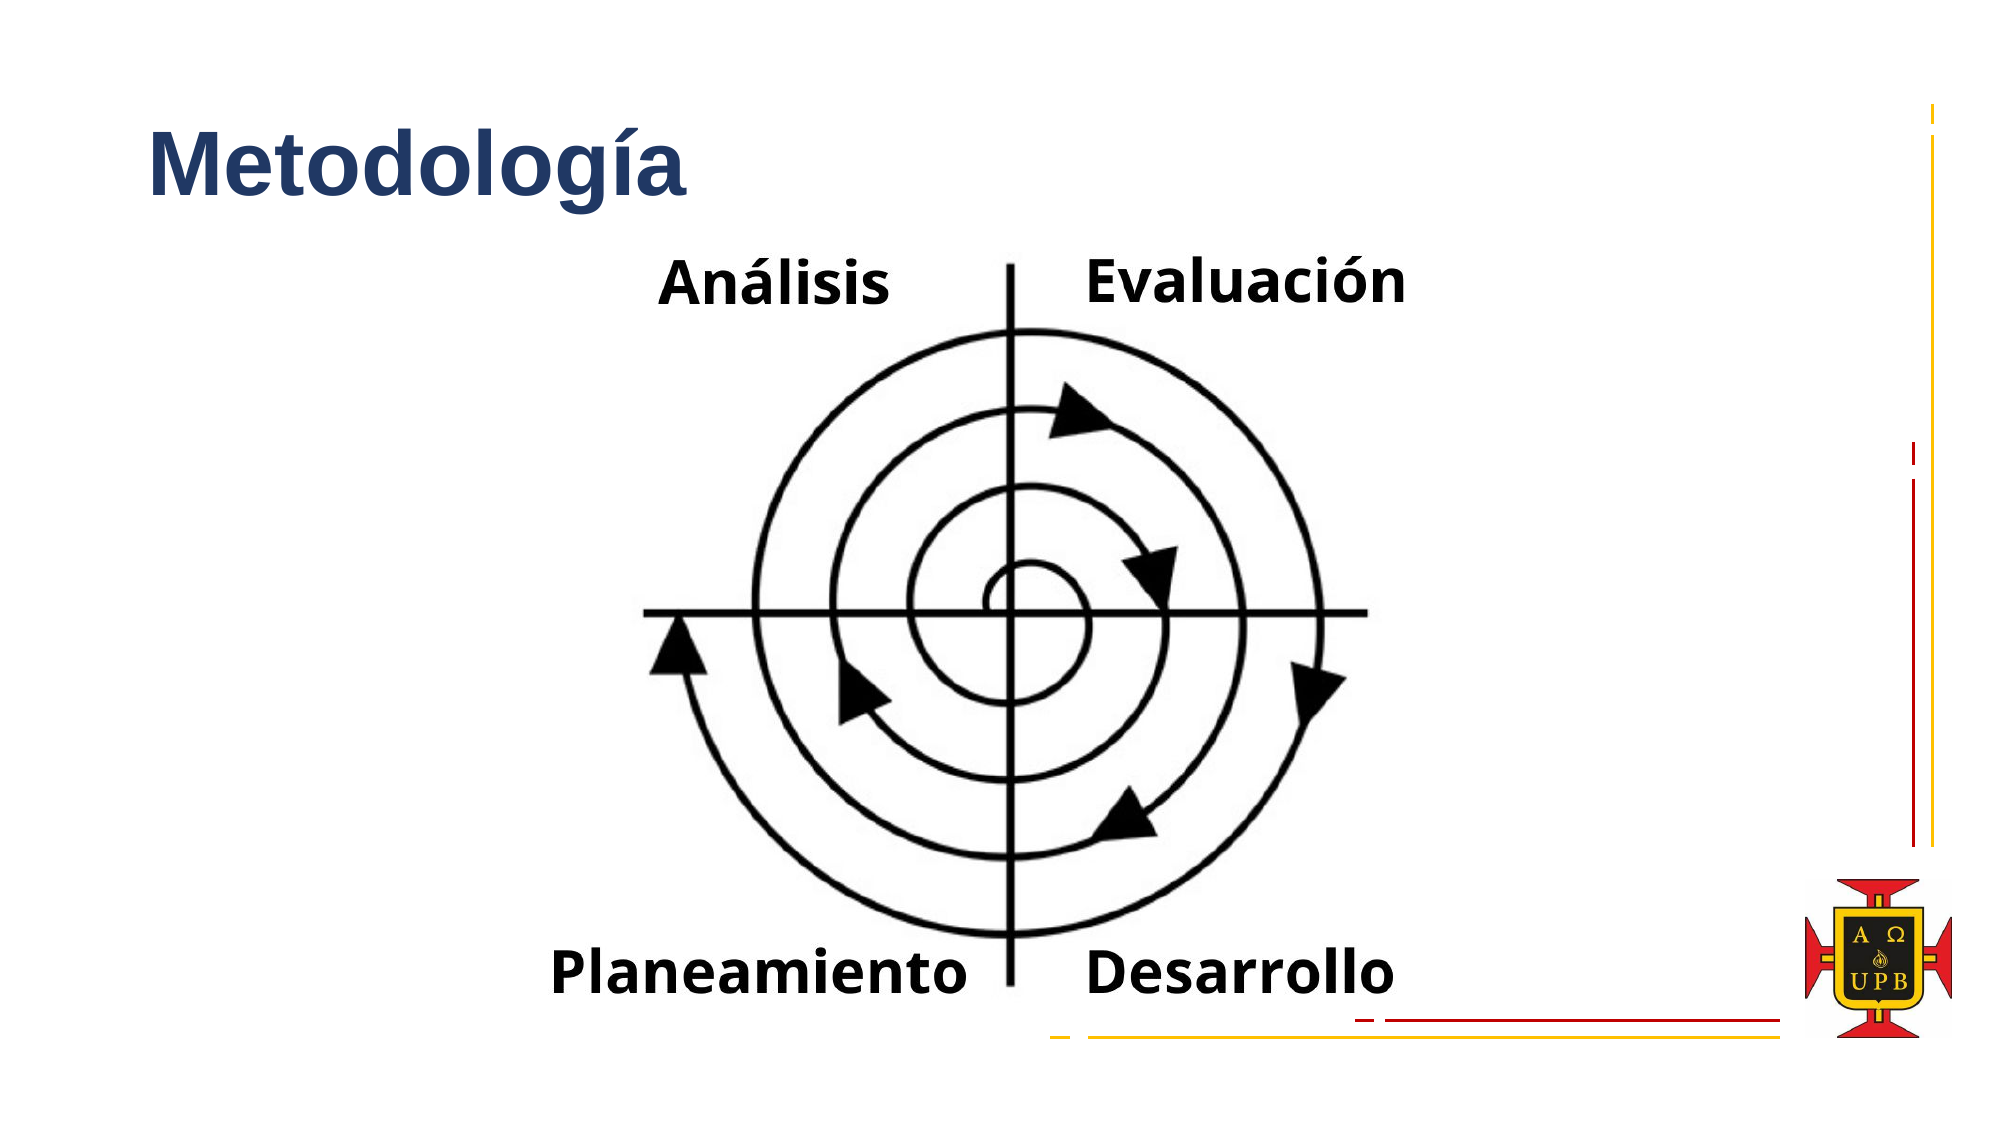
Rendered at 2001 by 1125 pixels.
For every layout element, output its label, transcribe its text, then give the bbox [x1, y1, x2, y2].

title Metodología [132, 56, 1152, 275]
picture [1805, 879, 1952, 1038]
picture [457, 244, 1589, 1004]
